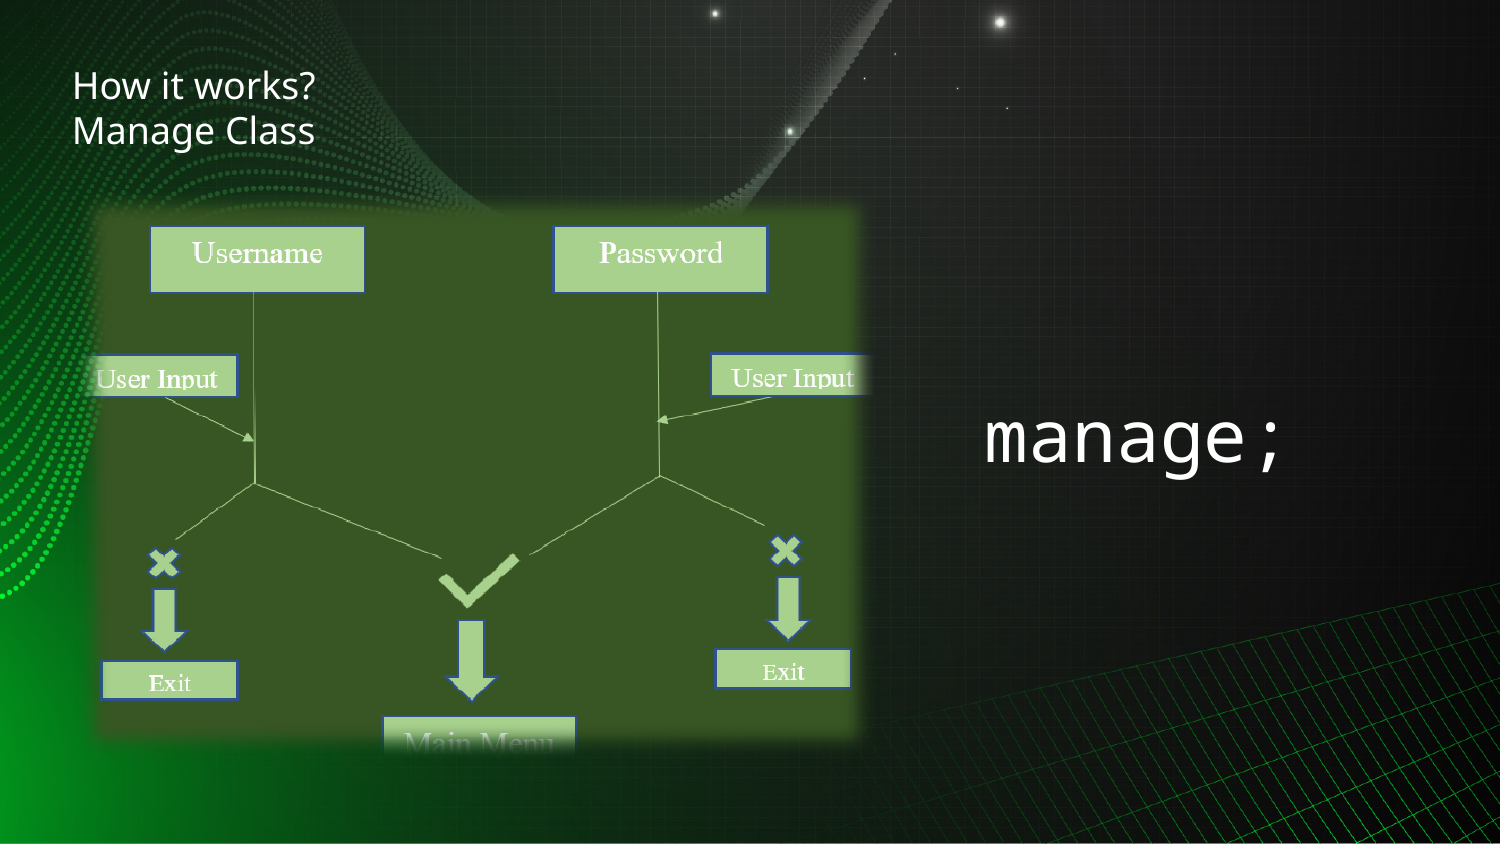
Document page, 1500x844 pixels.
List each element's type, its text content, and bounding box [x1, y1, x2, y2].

text_box How it works? Manage Class [57, 54, 574, 160]
title manage; [969, 329, 1500, 549]
picture [0, 0, 1500, 844]
